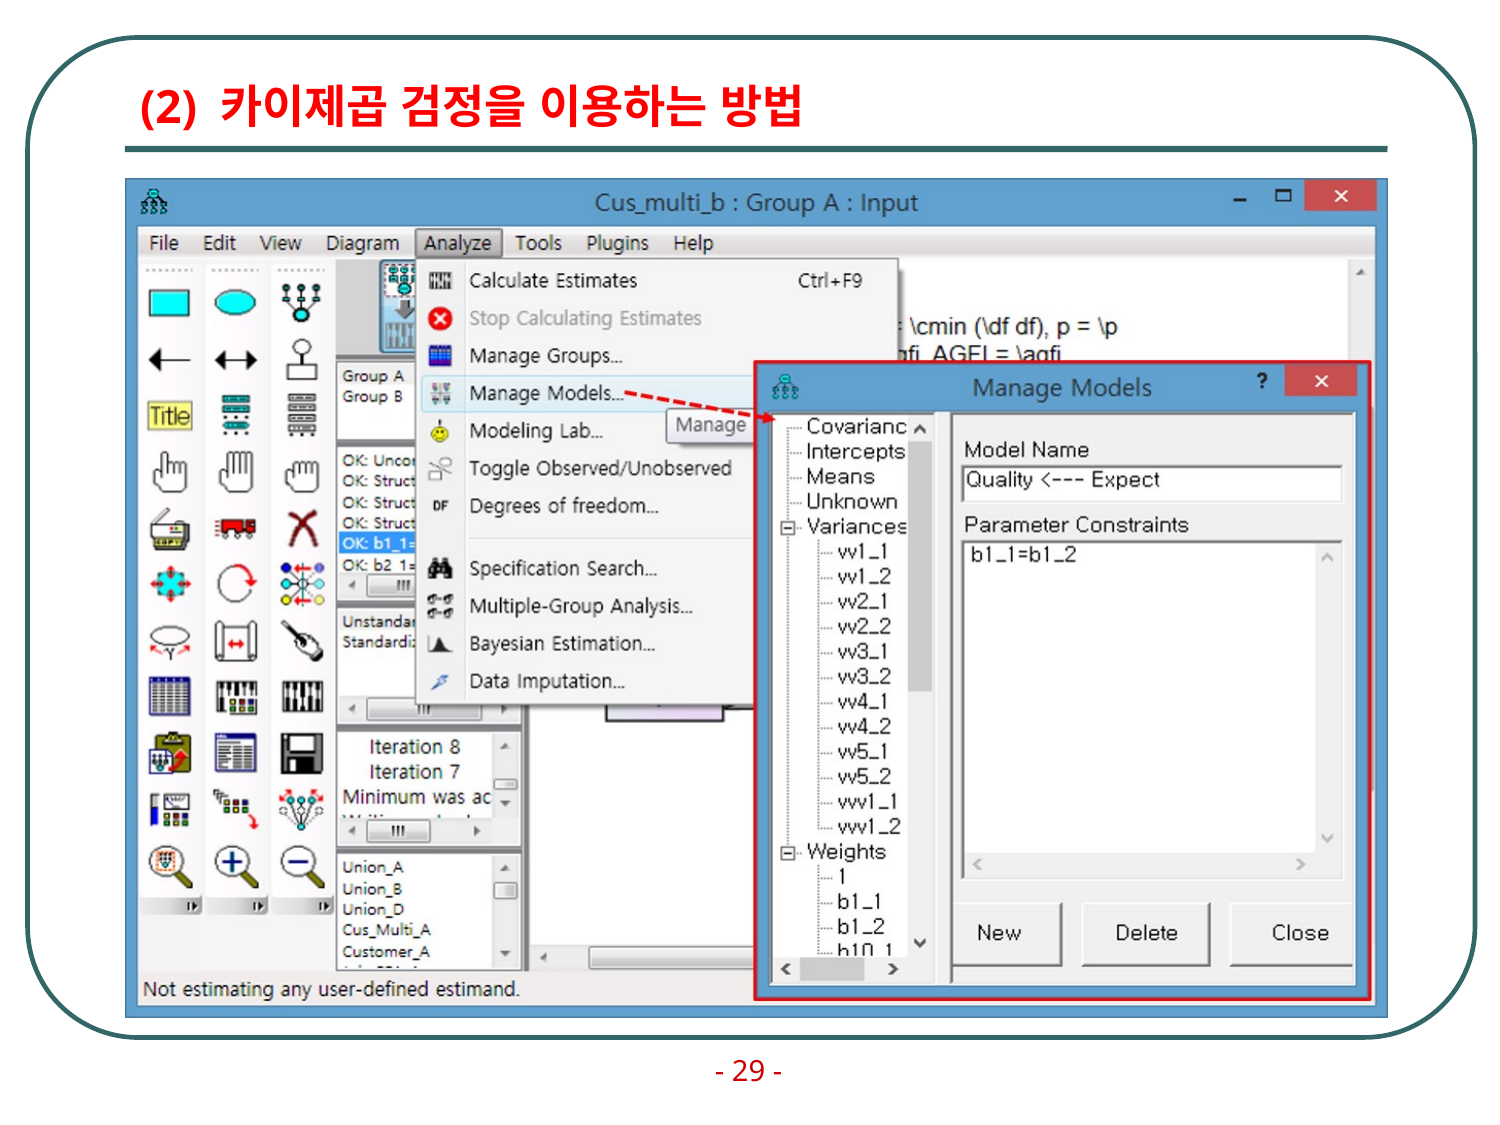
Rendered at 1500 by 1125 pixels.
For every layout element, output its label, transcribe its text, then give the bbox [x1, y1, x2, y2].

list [124, 178, 1388, 1018]
title (2) 카이제곱 검정을 이용하는 방법 [125, 54, 1388, 140]
slide_number - 29 - [617, 1034, 881, 1111]
